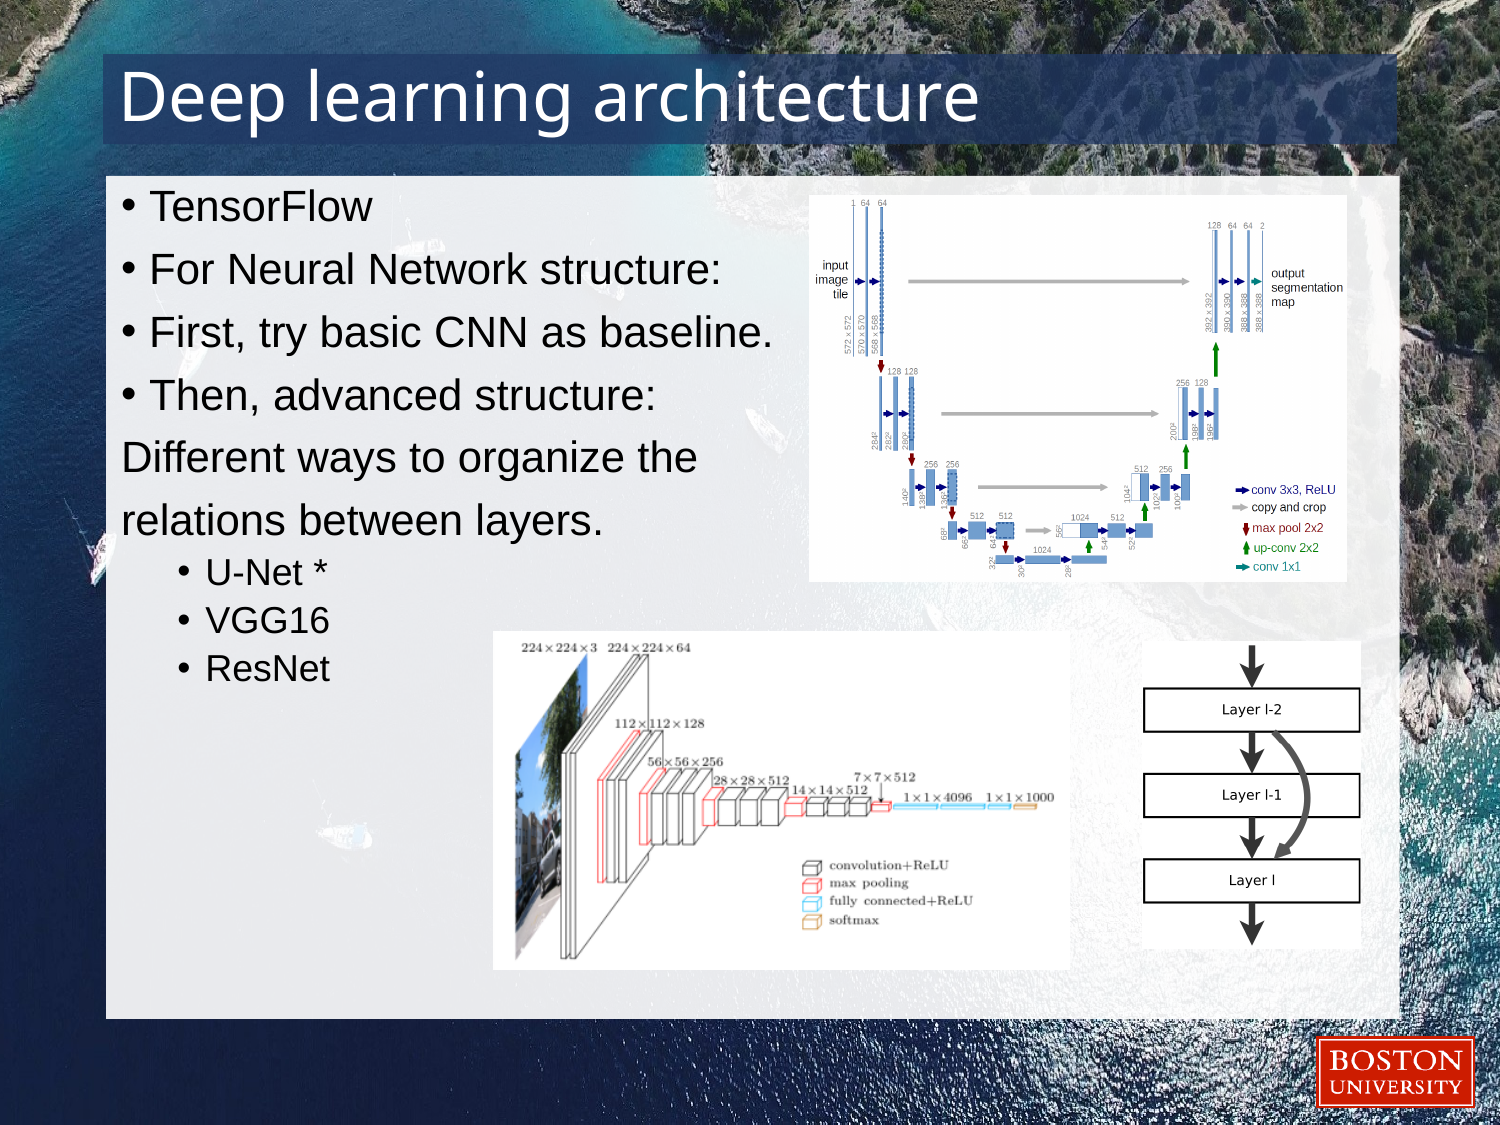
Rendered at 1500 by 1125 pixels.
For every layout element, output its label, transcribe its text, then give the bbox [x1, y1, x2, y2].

picture [0, 0, 1500, 1125]
list TensorFlow For Neural Network structure: First, try basic CNN as baseline. Then, advanced structure: Different ways to organize the relations between layers. U-Net * VGG16 ResNet [106, 175, 1400, 1019]
title Deep learning architecture [103, 54, 1397, 145]
